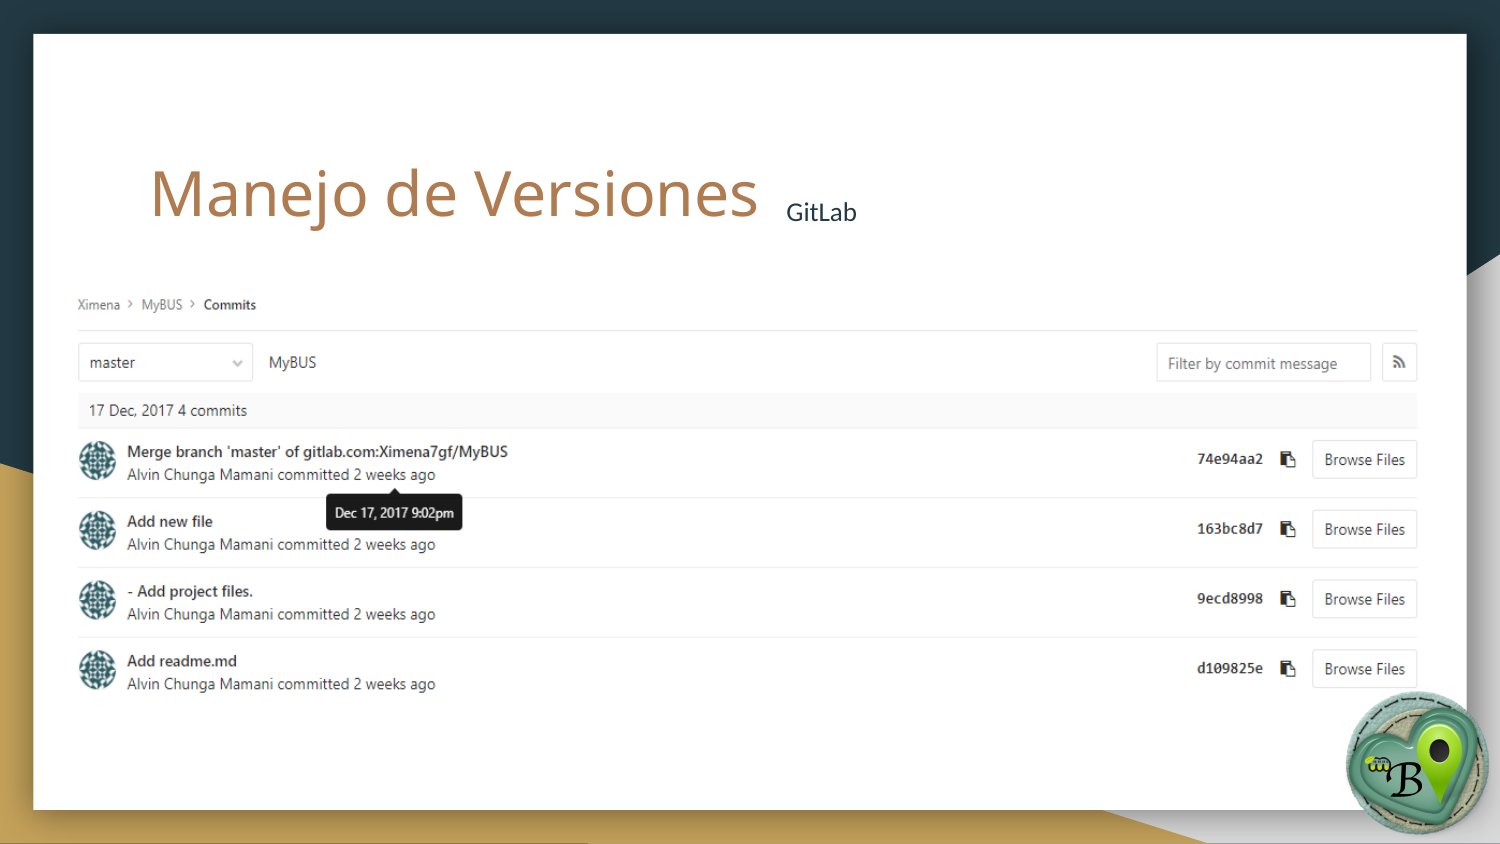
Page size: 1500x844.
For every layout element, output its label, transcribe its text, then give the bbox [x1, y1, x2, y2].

title Manejo de Versiones [134, 138, 1281, 287]
picture [44, 289, 1500, 842]
list GitLab [771, 174, 1398, 222]
